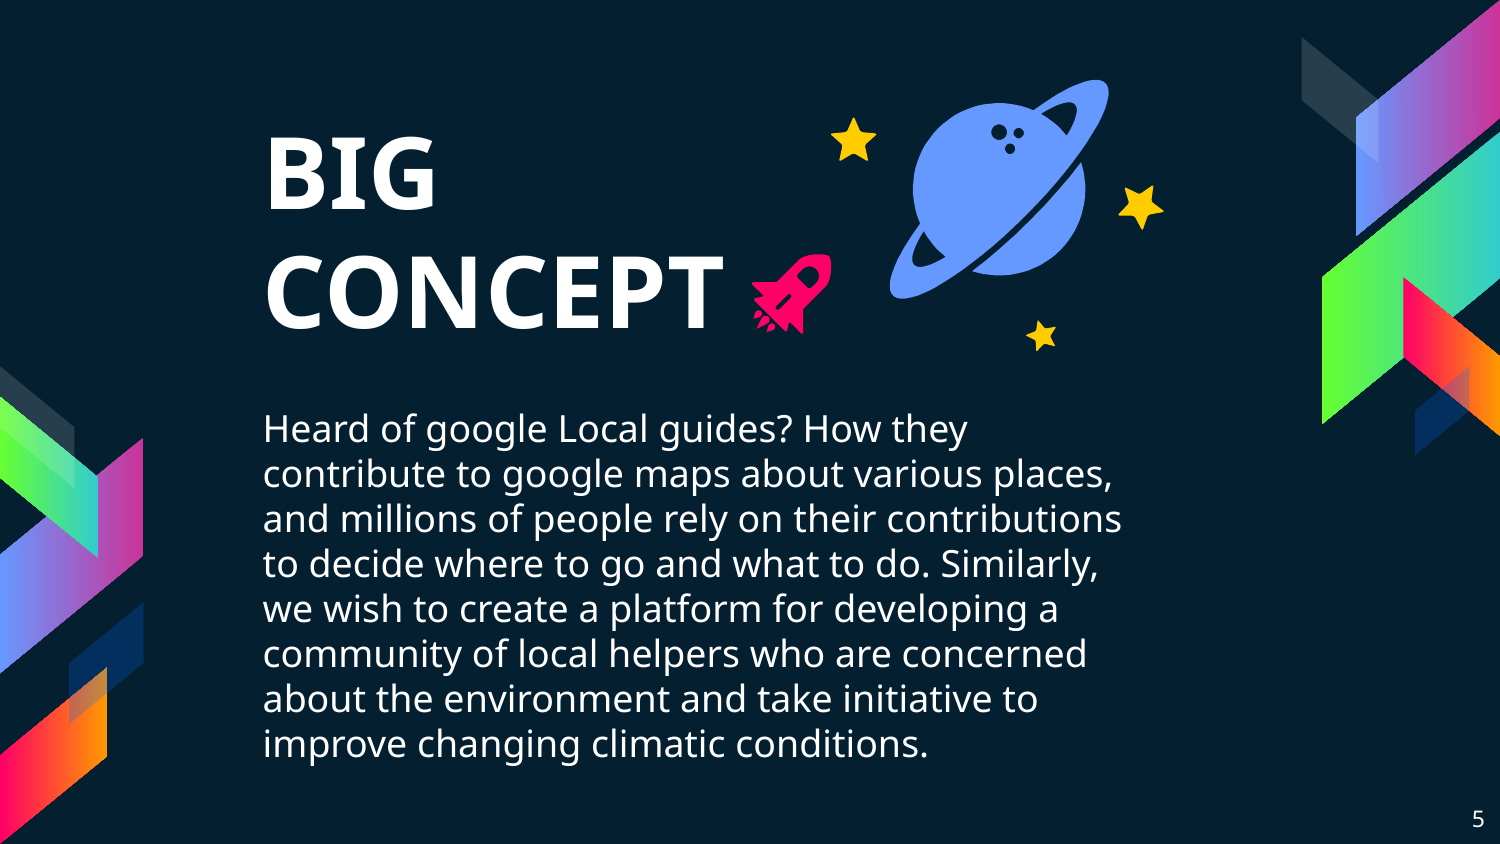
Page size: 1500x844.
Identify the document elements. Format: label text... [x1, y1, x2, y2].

text_box [831, 117, 877, 161]
title BIG CONCEPT [247, 197, 1150, 365]
text_box [1026, 320, 1056, 352]
slide_number 5 [1403, 789, 1500, 844]
subtitle Heard of google Local guides? How they contribute to google maps about various places, and millions of people rely on their contributions to decide where to go and what to do. Similarly, we wish to create a platform for developing a community of local helpers who are concerned about the environment and take initiative to improve changing climatic conditions. [247, 389, 1173, 519]
text_box [1118, 185, 1164, 230]
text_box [889, 79, 1109, 299]
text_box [751, 254, 832, 334]
